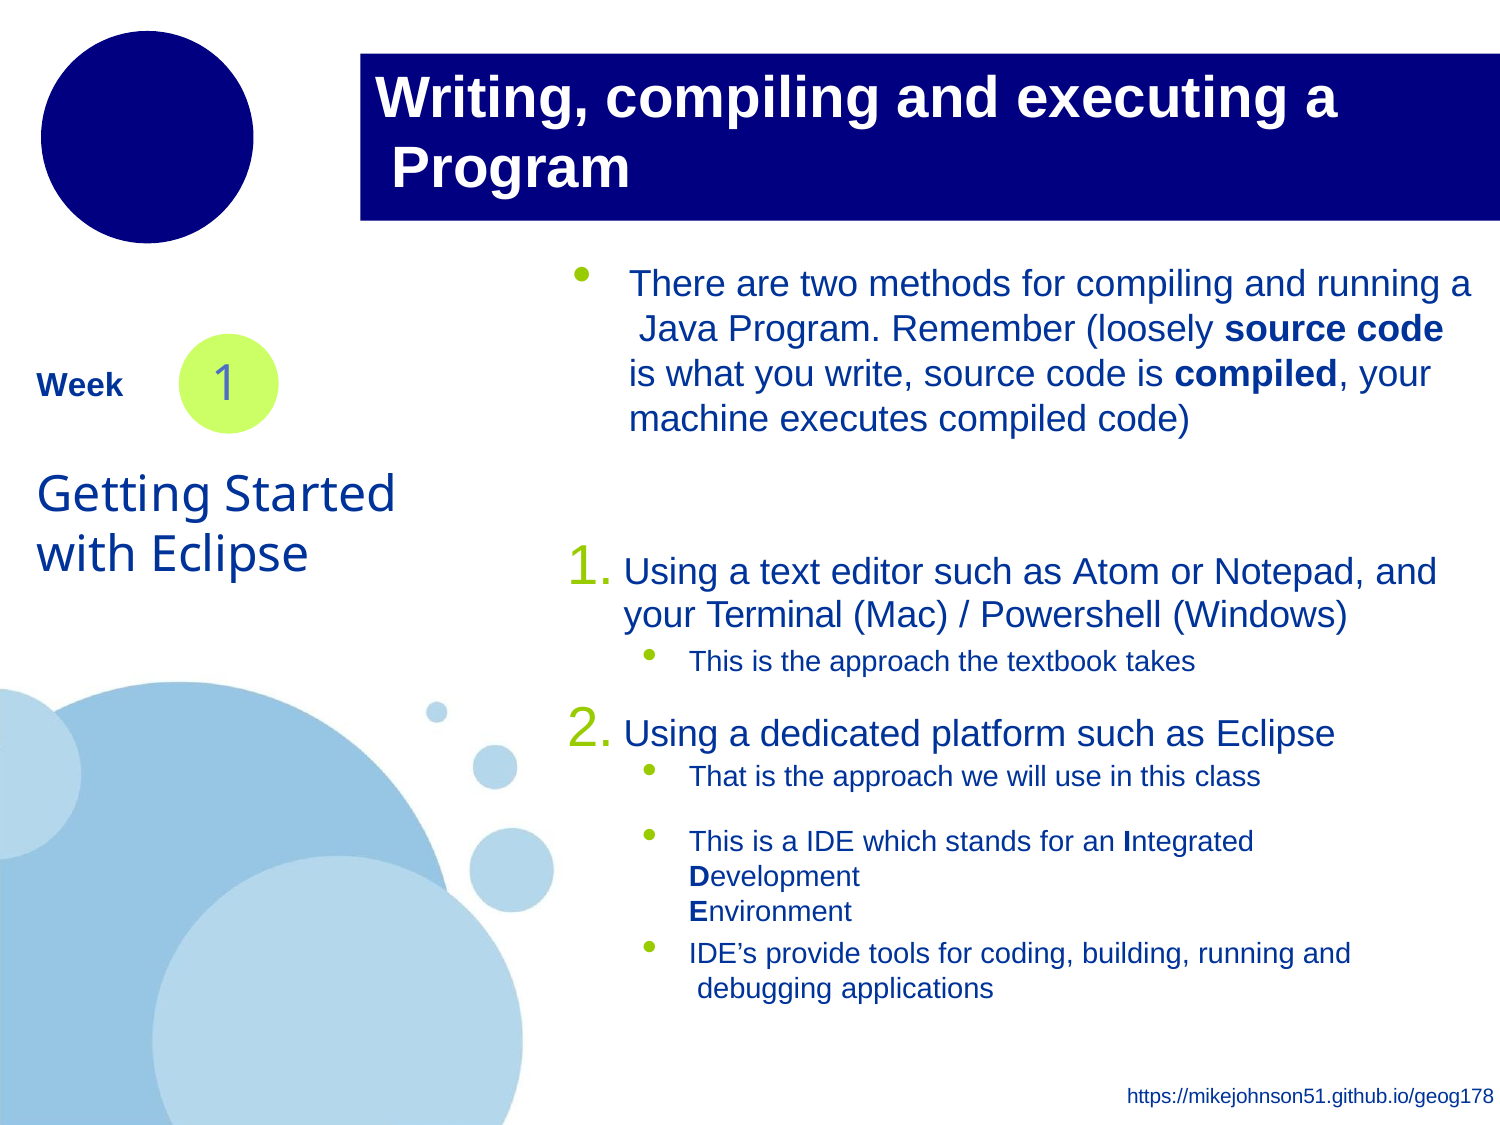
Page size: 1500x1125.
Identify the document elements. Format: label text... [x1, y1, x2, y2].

text_box Week [34, 360, 125, 403]
text_box There are two methods for compiling and running a Java Program. Remember (loosely source code is what you write, source code is compiled, your machine executes compiled code) [570, 256, 1479, 439]
title Writing, compiling and executing a Program [373, 57, 1343, 248]
text_box [178, 333, 279, 434]
picture [0, 673, 565, 1125]
text_box Using a text editor such as Atom or Notepad, and your Terminal (Mac) / Powershell (Windows) This is the approach the textbook takes Using a dedicated platform such as Eclipse That is the approach we will use in this class [565, 543, 1443, 793]
text_box 1 [209, 348, 248, 411]
text_box https://mikejohnson51.github.io/geog178 [1050, 1080, 1500, 1108]
text_box Getting Started with Eclipse [34, 459, 463, 582]
text_box [360, 53, 1500, 221]
text_box This is a IDE which stands for an Integrated Development Environment IDE’s provide tools for coding, building, running and debugging applications [640, 820, 1434, 1004]
text_box [41, 30, 254, 244]
